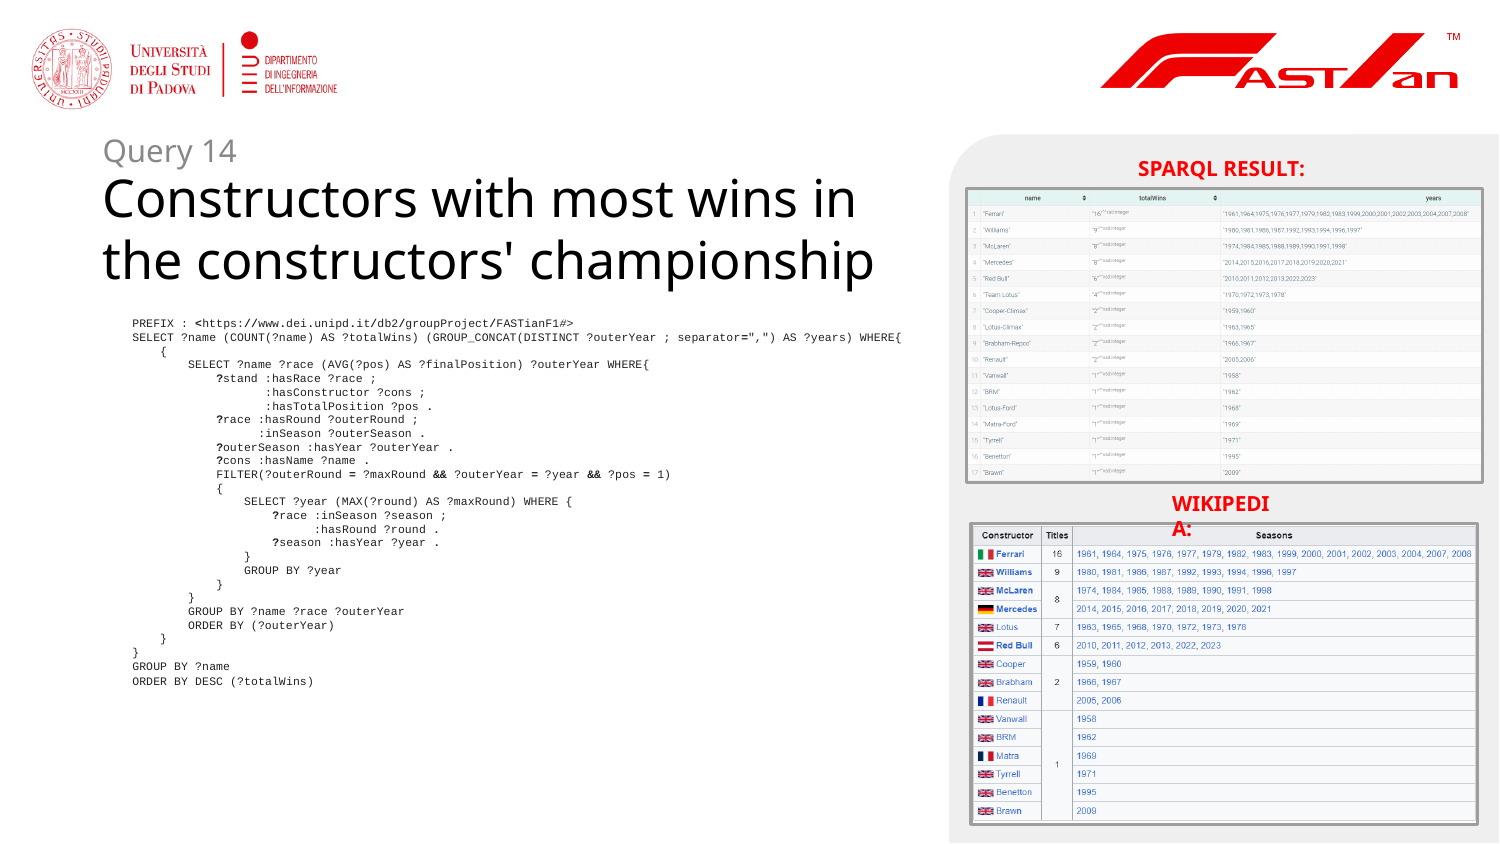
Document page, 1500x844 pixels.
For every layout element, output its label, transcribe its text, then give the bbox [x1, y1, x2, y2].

text_box [948, 133, 1500, 844]
text_box Query 14 [87, 116, 591, 198]
picture [972, 524, 1476, 824]
picture [30, 27, 337, 117]
text_box PREFIX : <https://www.dei.unipd.it/db2/groupProject/FASTianF1#> SELECT ?name (COUNT(?name) AS ?totalWins) (GROUP_CONCAT(DISTINCT ?outerYear ; separator=",") AS ?years) WHERE{ { SELECT ?name ?race (AVG(?pos) AS ?finalPosition) ?outerYear WHERE{ ?stand :hasRace ?race ; :hasConstructor ?cons ; :hasTotalPosition ?pos . ?race :hasRound ?outerRound ; :inSeason ?outerSeason . ?outerSeason :hasYear ?outerYear . ?cons :hasName ?name . FILTER(?outerRound = ?maxRound && ?outerYear = ?year && ?pos = 1) { SELECT ?year (MAX(?round) AS ?maxRound) WHERE { ?race :inSeason ?season ; :hasRound ?round . ?season :hasYear ?year . } GROUP BY ?year } } GROUP BY ?name ?race ?outerYear ORDER BY (?outerYear) } } GROUP BY ?name ORDER BY DESC (?totalWins) [117, 301, 928, 708]
text_box WIKIPEDIA: [1157, 490, 1298, 523]
picture [967, 189, 1481, 482]
text_box SPARQL RESULT: [1123, 140, 1325, 188]
title Constructors with most wins in the constructors' championship [87, 162, 908, 293]
picture [1100, 33, 1460, 88]
